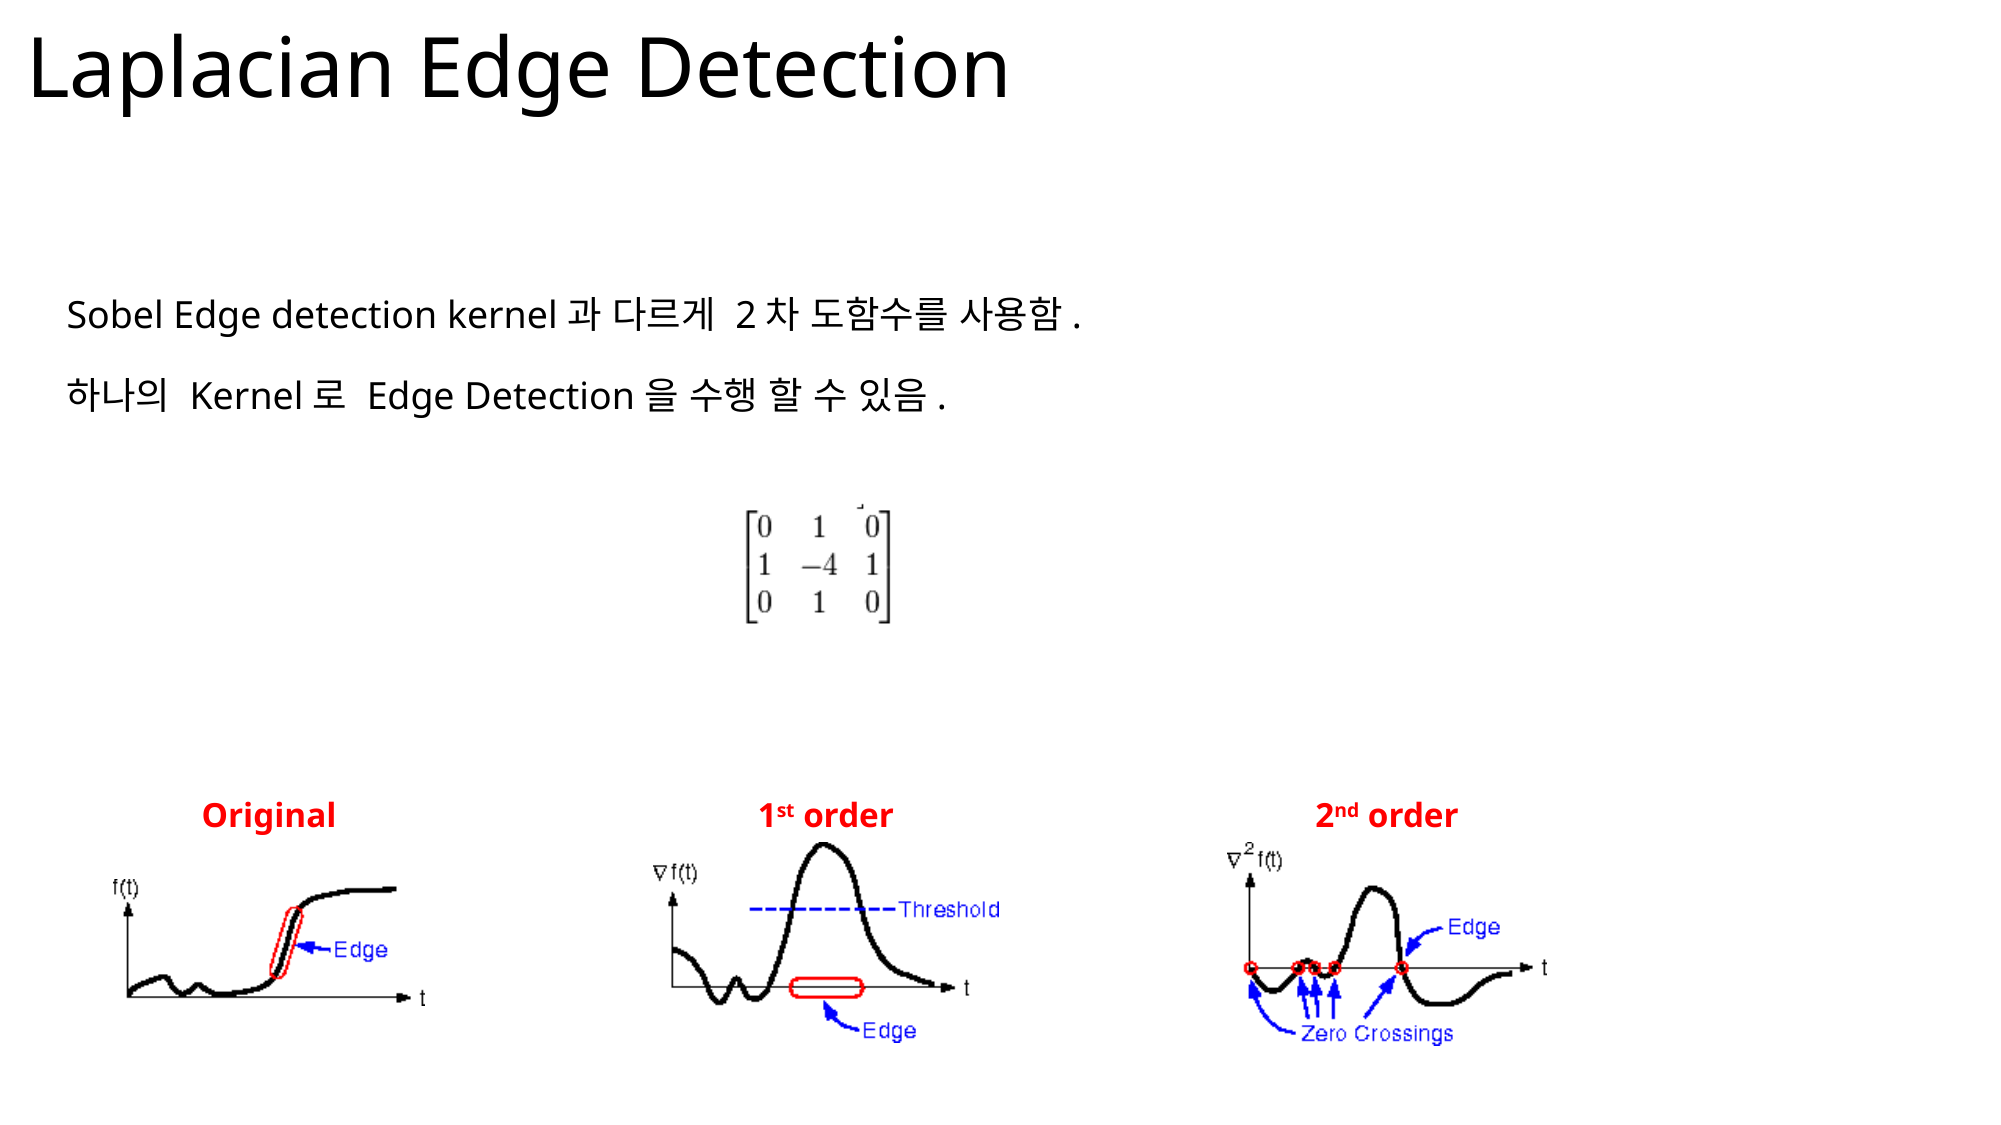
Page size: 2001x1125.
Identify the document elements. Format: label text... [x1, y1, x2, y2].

picture [722, 484, 913, 641]
text_box 2nd order [1300, 786, 1474, 842]
text_box Laplacian Edge Detection [11, 12, 1103, 129]
text_box Sobel Edge detection kernel과 다르게 2차 도함수를 사용함. 하나의 Kernel로 Edge Detection을 수행 할 수 있음. [51, 163, 1946, 550]
picture [113, 879, 425, 1006]
picture [1227, 842, 1547, 1046]
picture [653, 842, 999, 1043]
text_box 1st order [743, 786, 910, 842]
text_box Original [186, 786, 352, 842]
